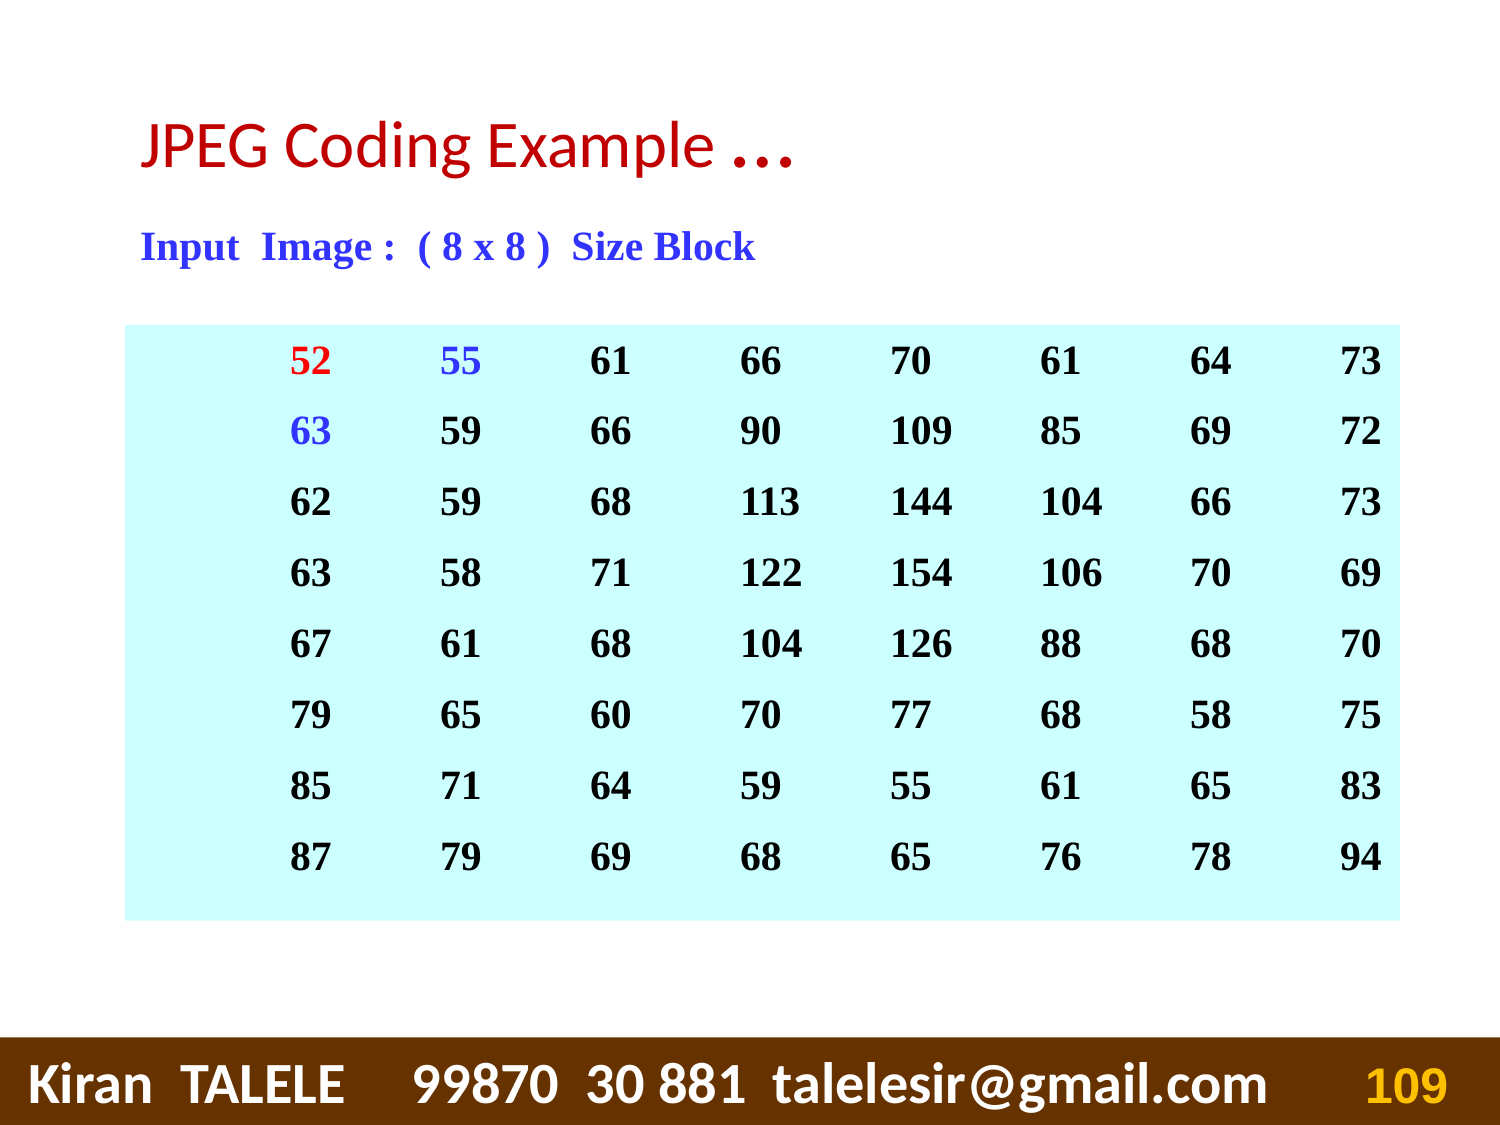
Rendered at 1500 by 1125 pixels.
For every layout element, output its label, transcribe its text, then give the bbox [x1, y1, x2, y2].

title JPEG Coding Example … [125, 75, 1363, 188]
text_box Input Image : ( 8 x 8 ) Size Block [125, 210, 838, 277]
text_box 52 55 61 66 70 61 64 73 63 59 66 90 109 85 69 72 62 59 68 113 144 104 66 73 63 58 71 122 154 106 70 69 67 61 68 104 126 88 68 70 79 65 60 70 77 68 58 75 85 71 64 59 55 61 65 83 87 79 69 68 65 76 78 94 [124, 324, 1400, 921]
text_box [0, 1037, 1500, 1125]
